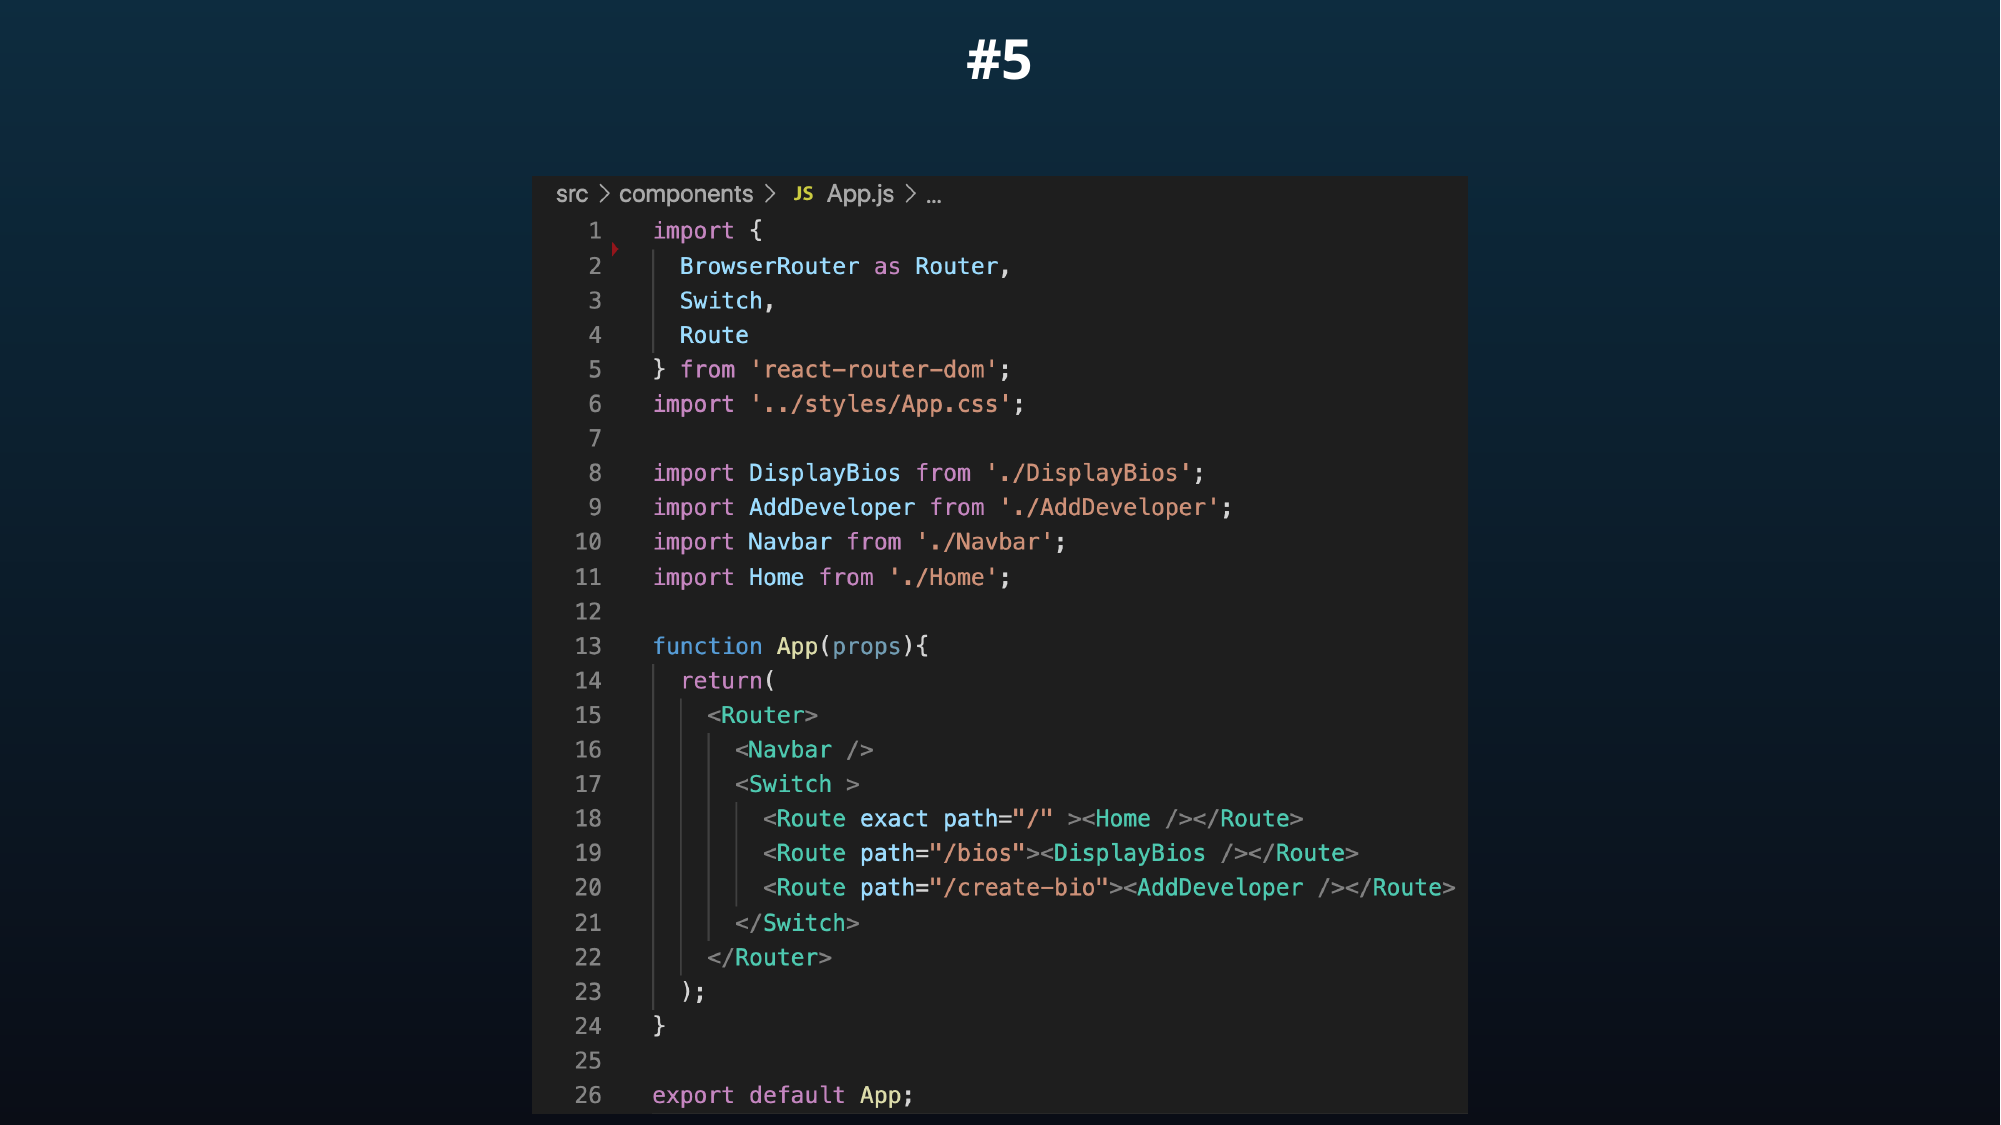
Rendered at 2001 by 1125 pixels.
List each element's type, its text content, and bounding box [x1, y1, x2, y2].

title #5 [626, 11, 1374, 111]
picture [532, 176, 1468, 1114]
